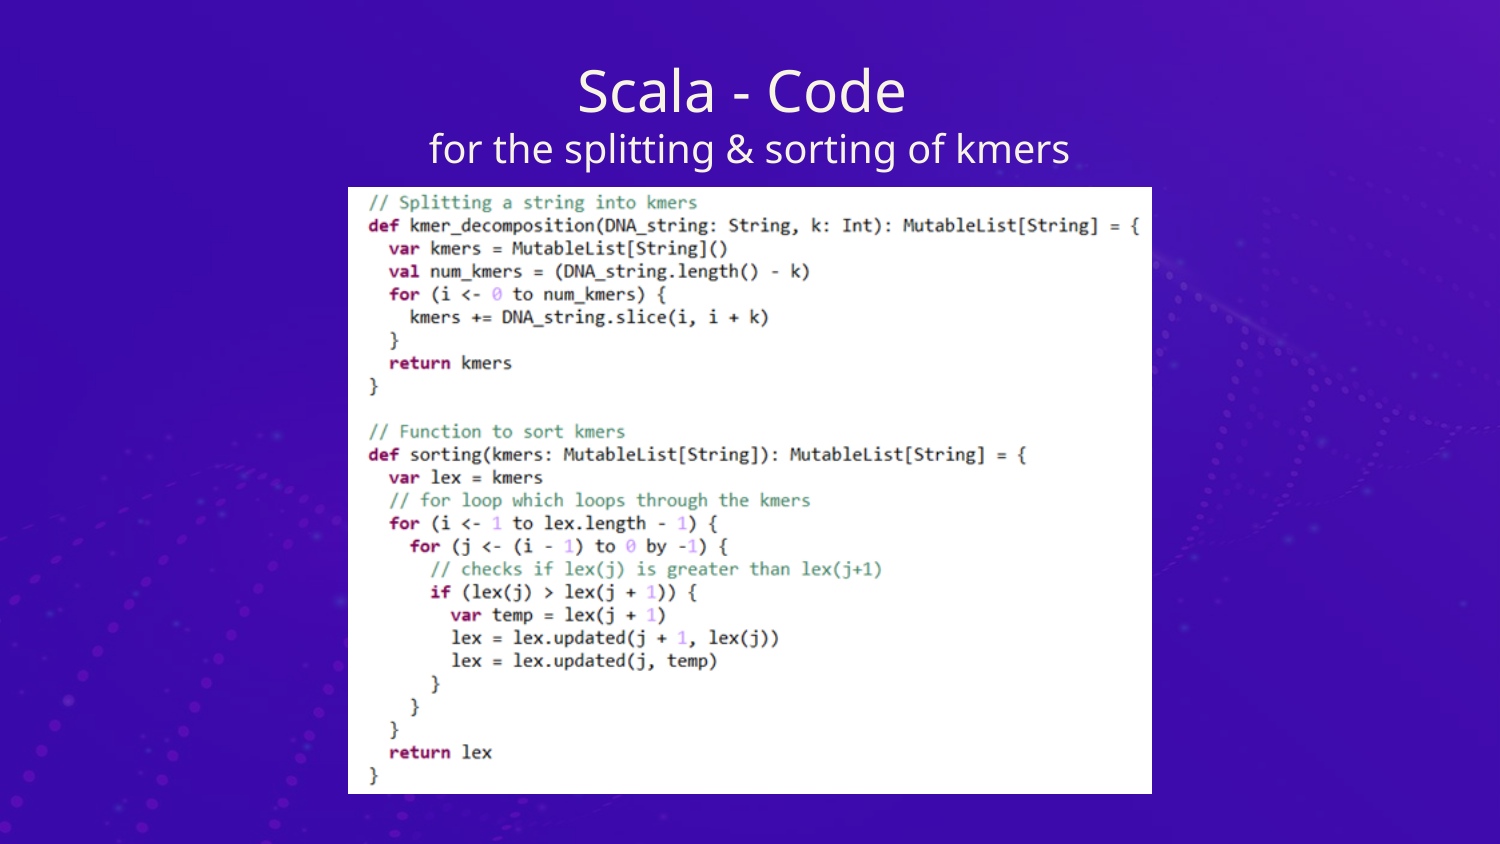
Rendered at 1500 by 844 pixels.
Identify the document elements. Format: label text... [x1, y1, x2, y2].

title Scala - Code for the splitting & sorting of kmers [116, 53, 1384, 159]
picture [347, 187, 1153, 794]
